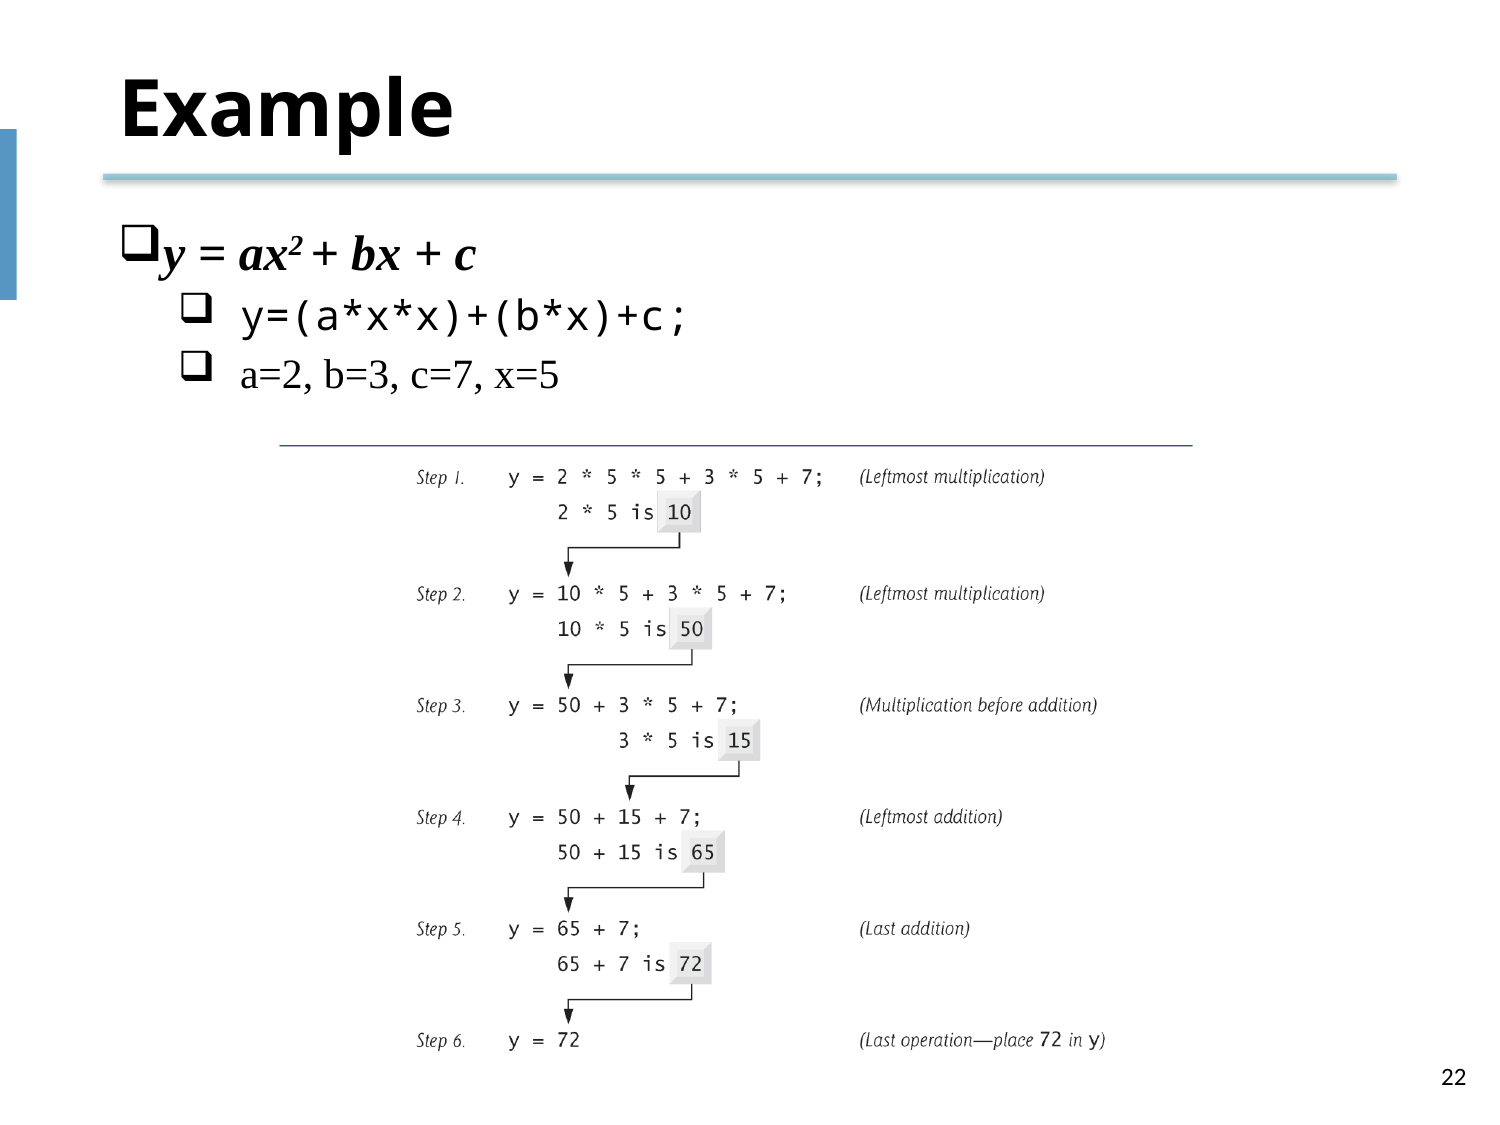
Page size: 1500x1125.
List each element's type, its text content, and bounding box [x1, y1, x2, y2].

picture [237, 436, 1201, 1064]
list y = ax2 + bx + c y=(a*x*x)+(b*x)+c; a=2, b=3, c=7, x=5 [103, 212, 1397, 977]
title Example [103, 25, 1397, 185]
slide_number 22 [1131, 1045, 1482, 1106]
